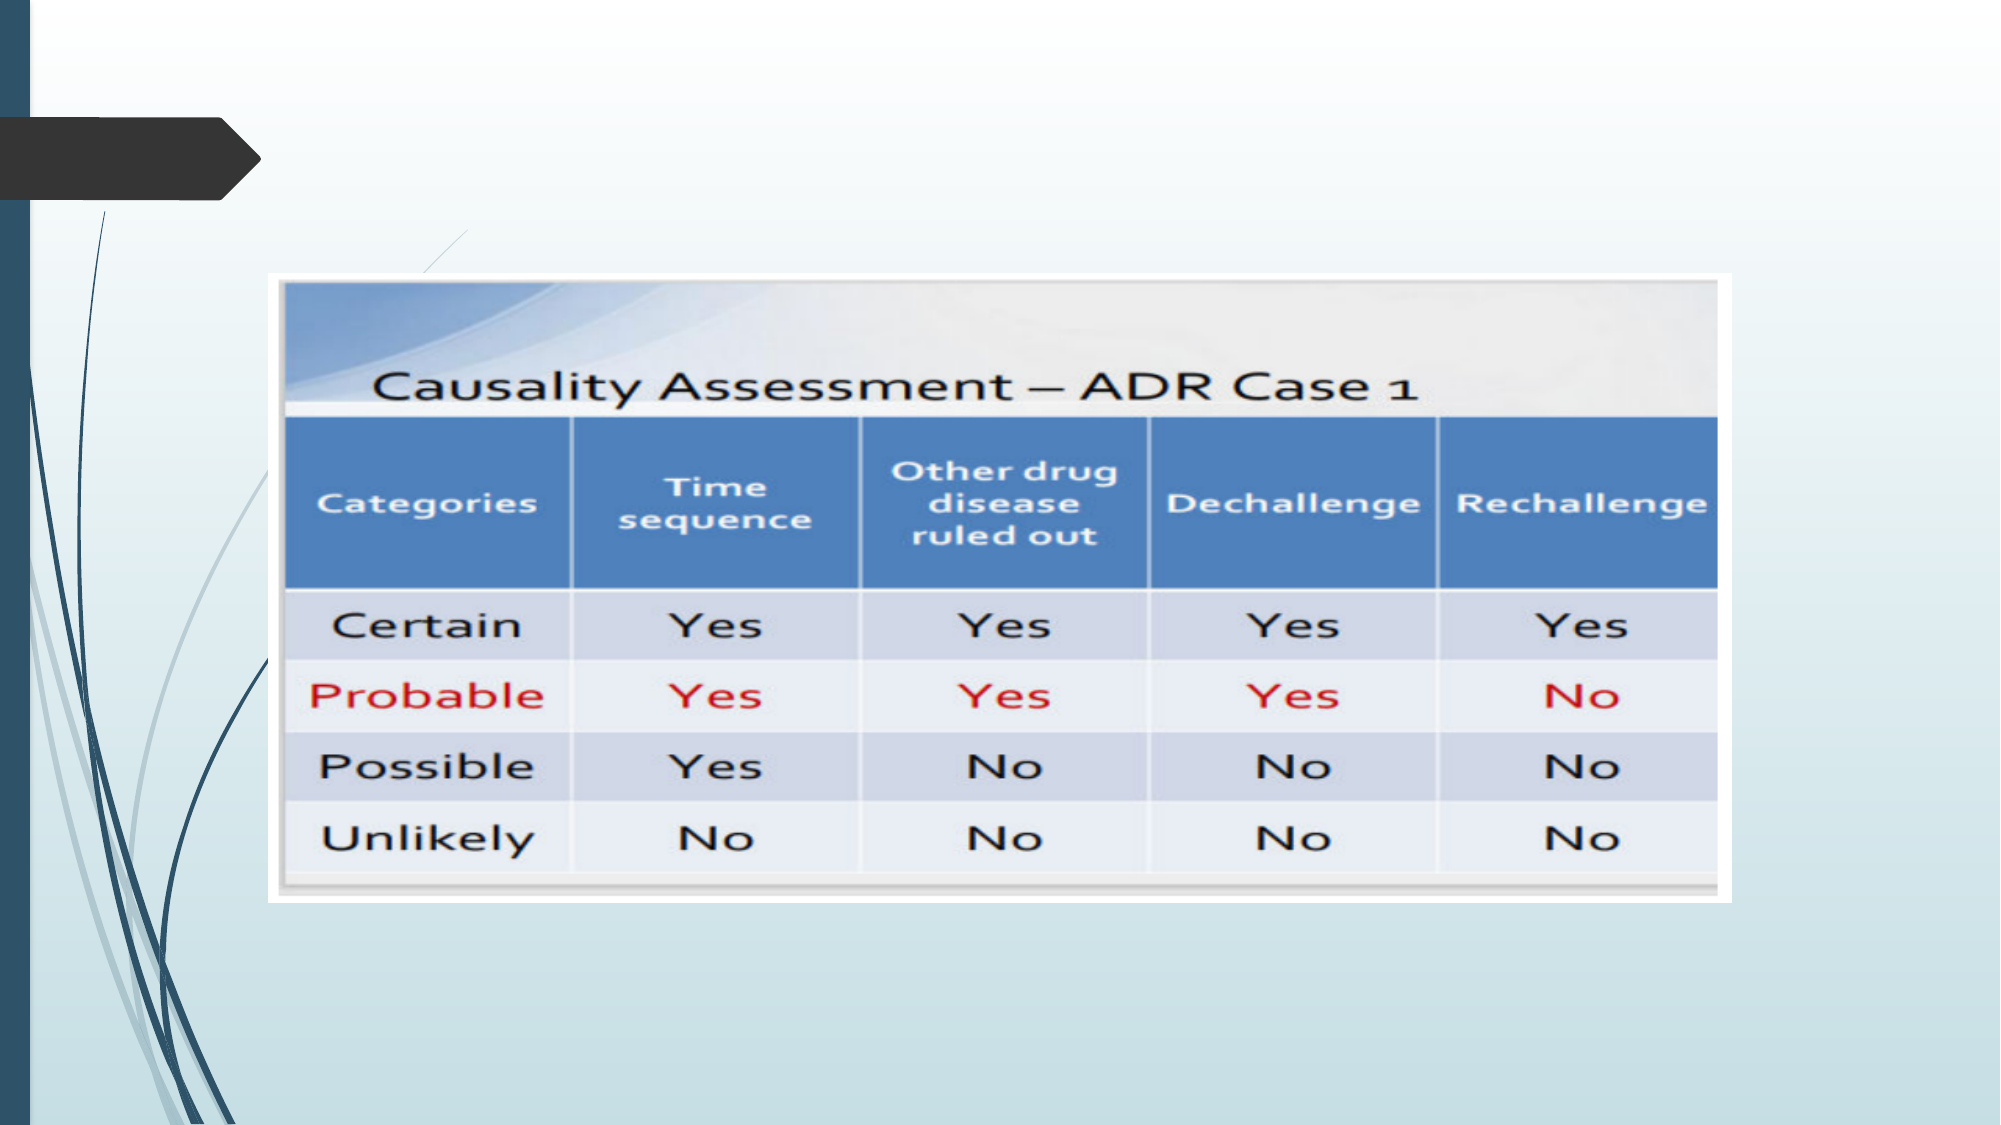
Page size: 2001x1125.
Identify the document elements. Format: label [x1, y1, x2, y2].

picture [268, 273, 1732, 904]
